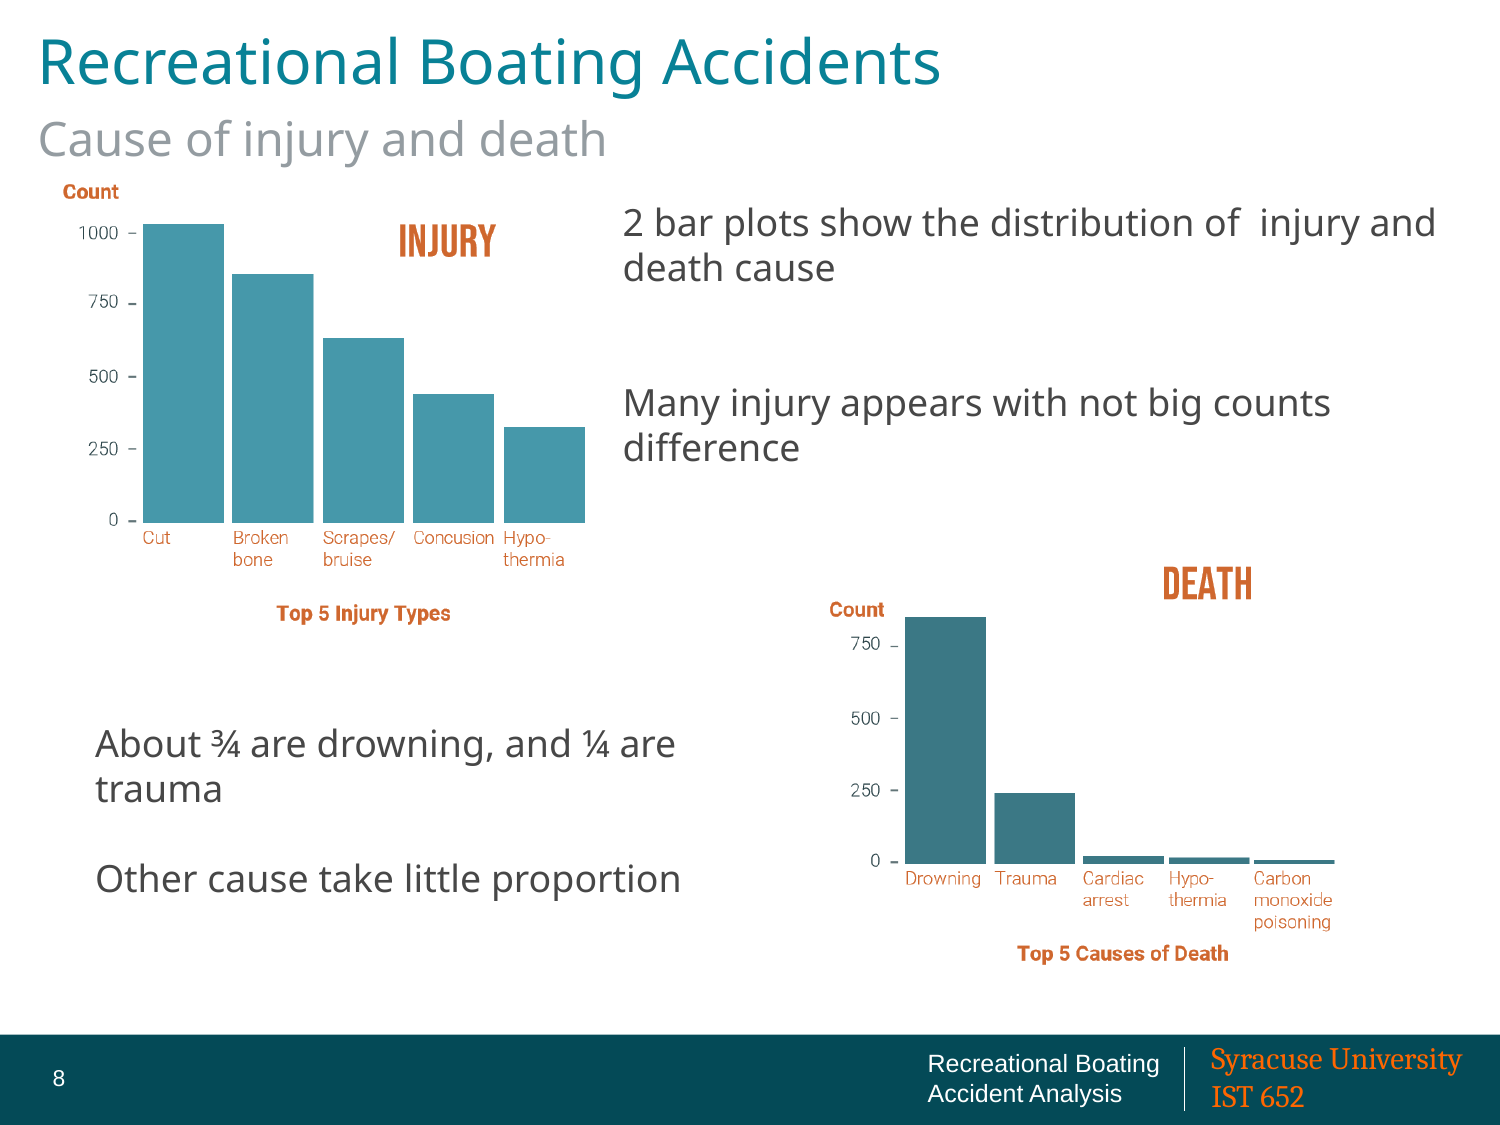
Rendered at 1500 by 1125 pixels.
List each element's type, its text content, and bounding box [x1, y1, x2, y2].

picture [773, 514, 1465, 1023]
text_box About ¾ are drowning, and ¼ are trauma Other cause take little proportion [80, 712, 773, 908]
list Cause of injury and death [0, 86, 1350, 174]
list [0, 129, 635, 677]
slide_number 8 [11, 1045, 81, 1109]
title Recreational Boating Accidents [0, 0, 1350, 86]
text_box 2 bar plots show the distribution of injury and death cause Many injury appears with not big counts difference [635, 191, 1485, 566]
